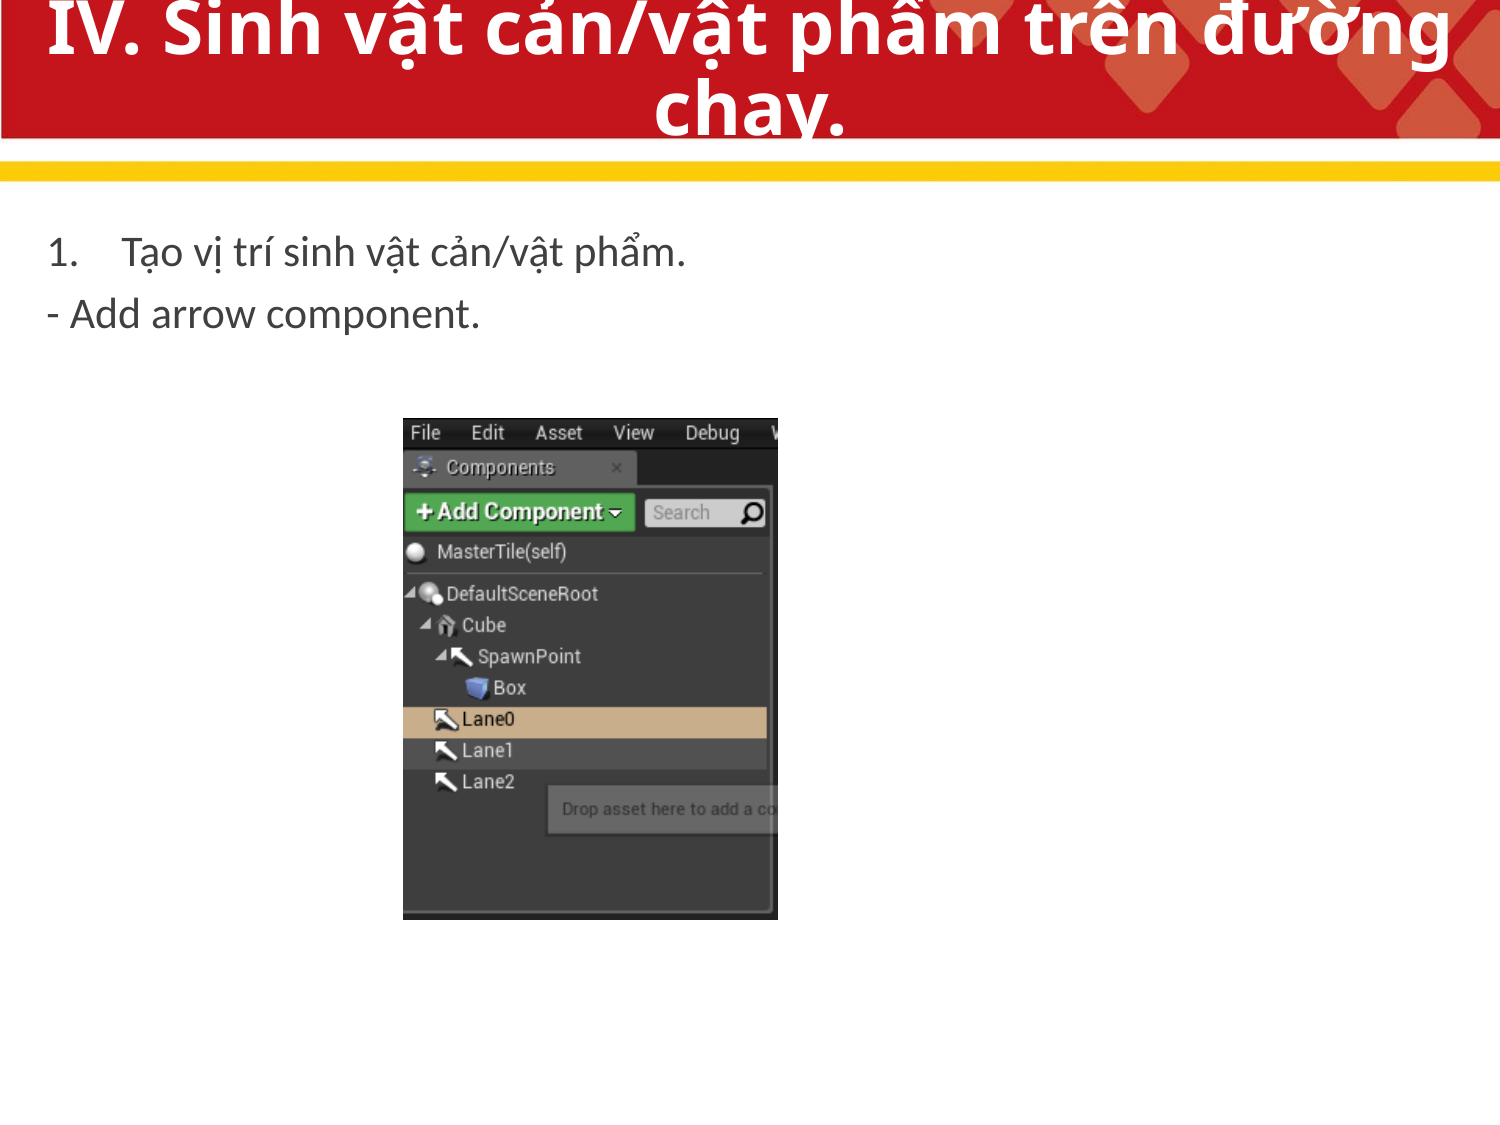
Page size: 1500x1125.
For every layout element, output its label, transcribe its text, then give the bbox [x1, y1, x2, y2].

picture [0, 0, 1500, 1125]
title IV. Sinh vật cản/vật phẩm trên đường chạy. [31, 0, 1471, 141]
list Tạo vị trí sinh vật cản/vật phẩm. - Add arrow component. [31, 220, 1471, 1025]
